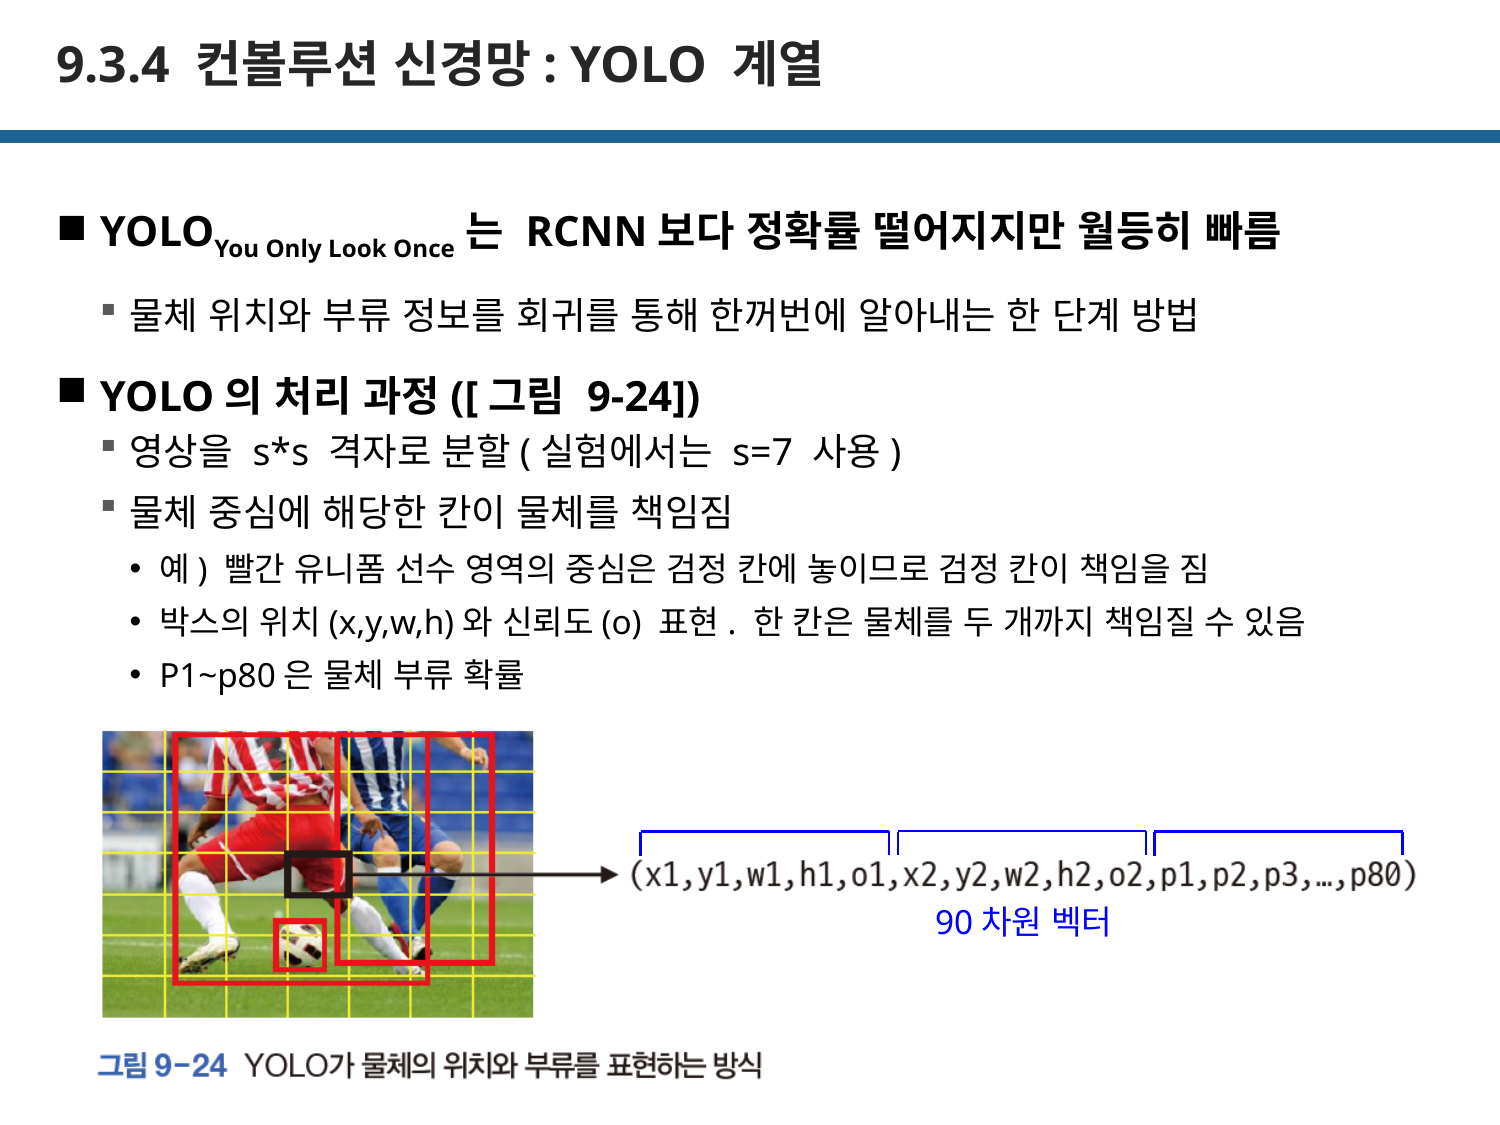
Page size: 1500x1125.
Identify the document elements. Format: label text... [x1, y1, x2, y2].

list YOLOYou Only Look Once는 RCNN보다 정확률 떨어지지만 월등히 빠름 물체 위치와 부류 정보를 회귀를 통해 한꺼번에 알아내는 한 단계 방법 YOLO의 처리 과정([그림 9-24]) 영상을 s*s 격자로 분할(실험에서는 s=7 사용) 물체 중심에 해당한 칸이 물체를 책임짐 예) 빨간 유니폼 선수 영역의 중심은 검정 칸에 놓이므로 검정 칸이 책임을 짐 박스의 위치(x,y,w,h)와 신뢰도(o) 표현. 한 칸은 물체를 두 개까지 책임질 수 있음 P1~p80은 물체 부류 확률 [41, 169, 1459, 1067]
title 9.3.4 컨볼루션 신경망: YOLO 계열 [41, 17, 1282, 108]
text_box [88, 724, 1423, 1083]
